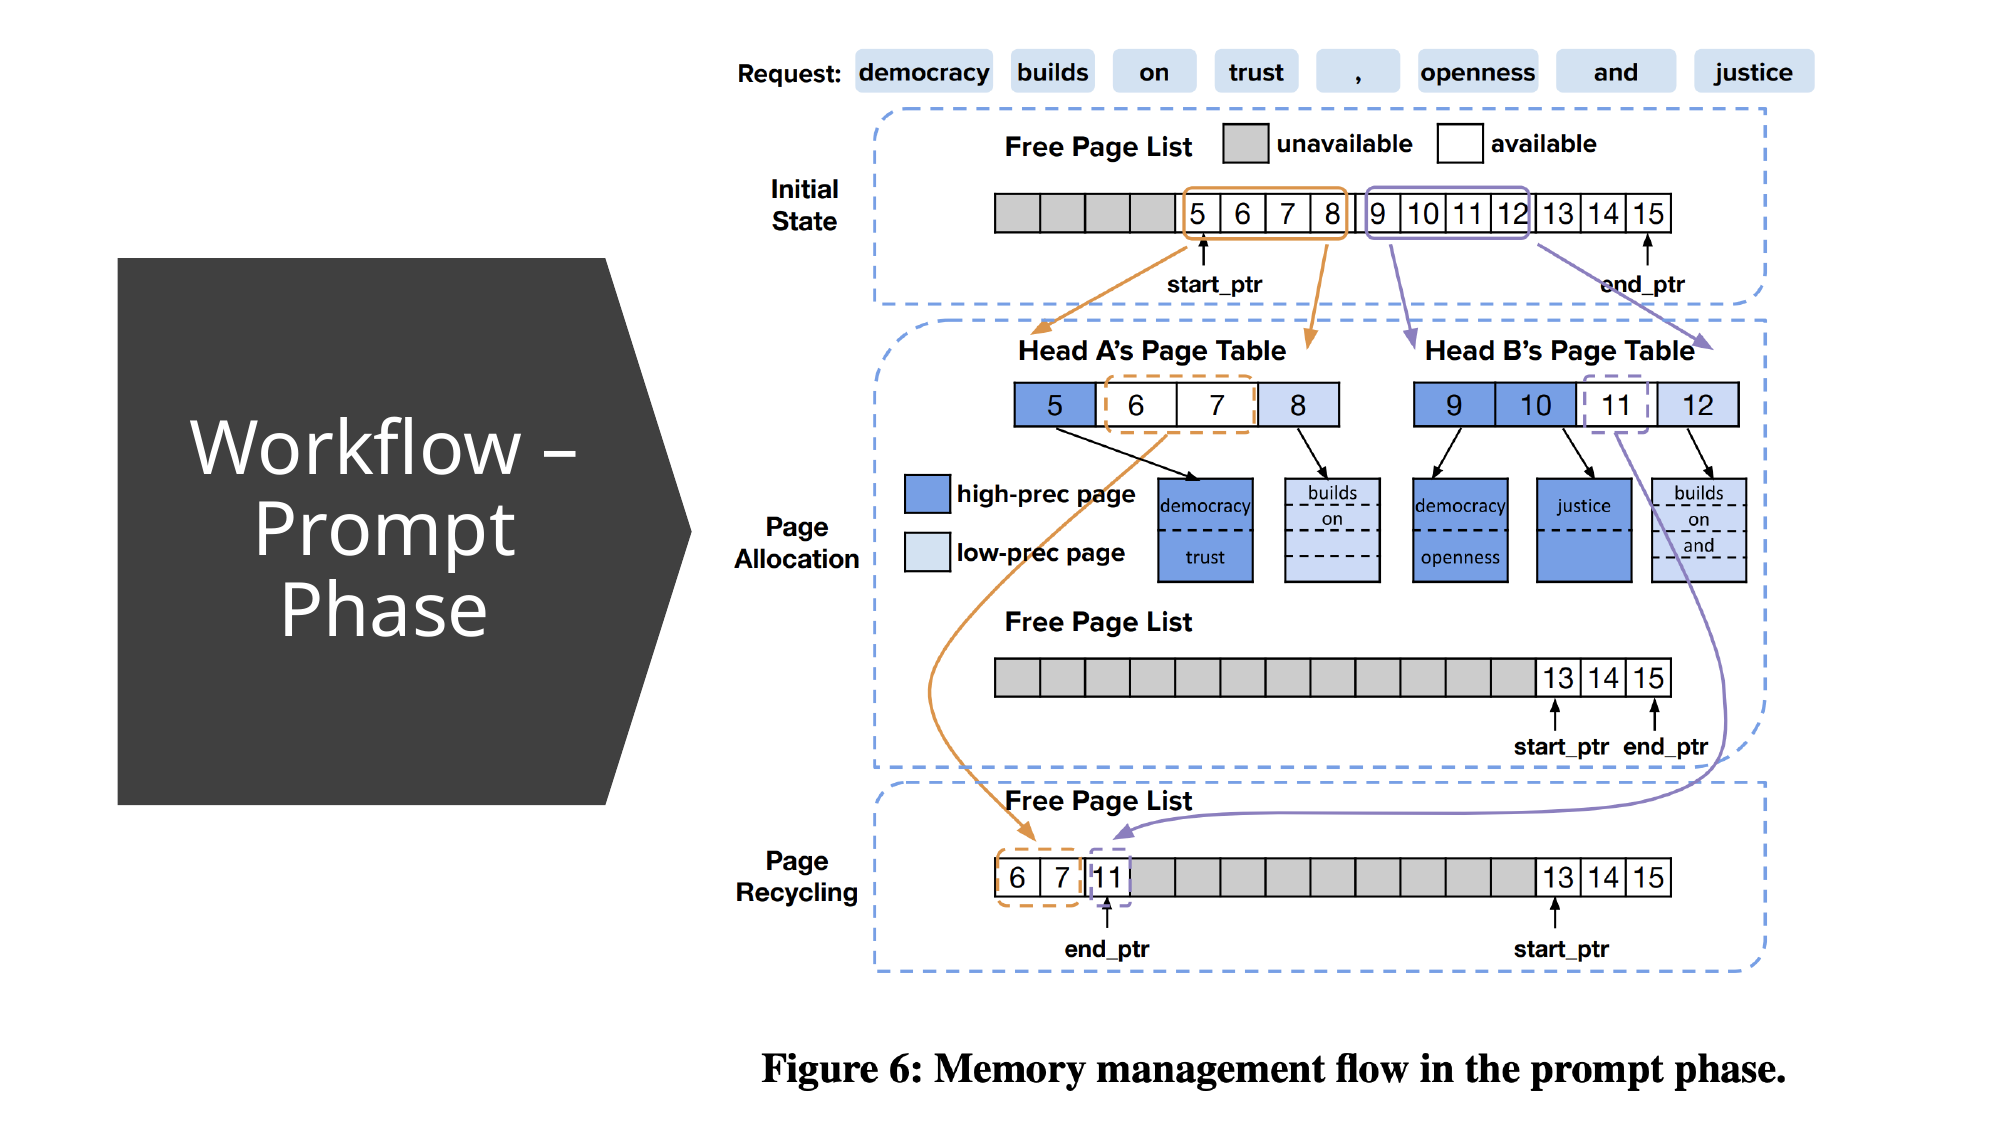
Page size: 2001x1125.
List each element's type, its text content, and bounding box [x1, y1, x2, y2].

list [722, 36, 1832, 1096]
title Workflow – Prompt Phase [168, 322, 601, 741]
text_box [116, 256, 694, 807]
